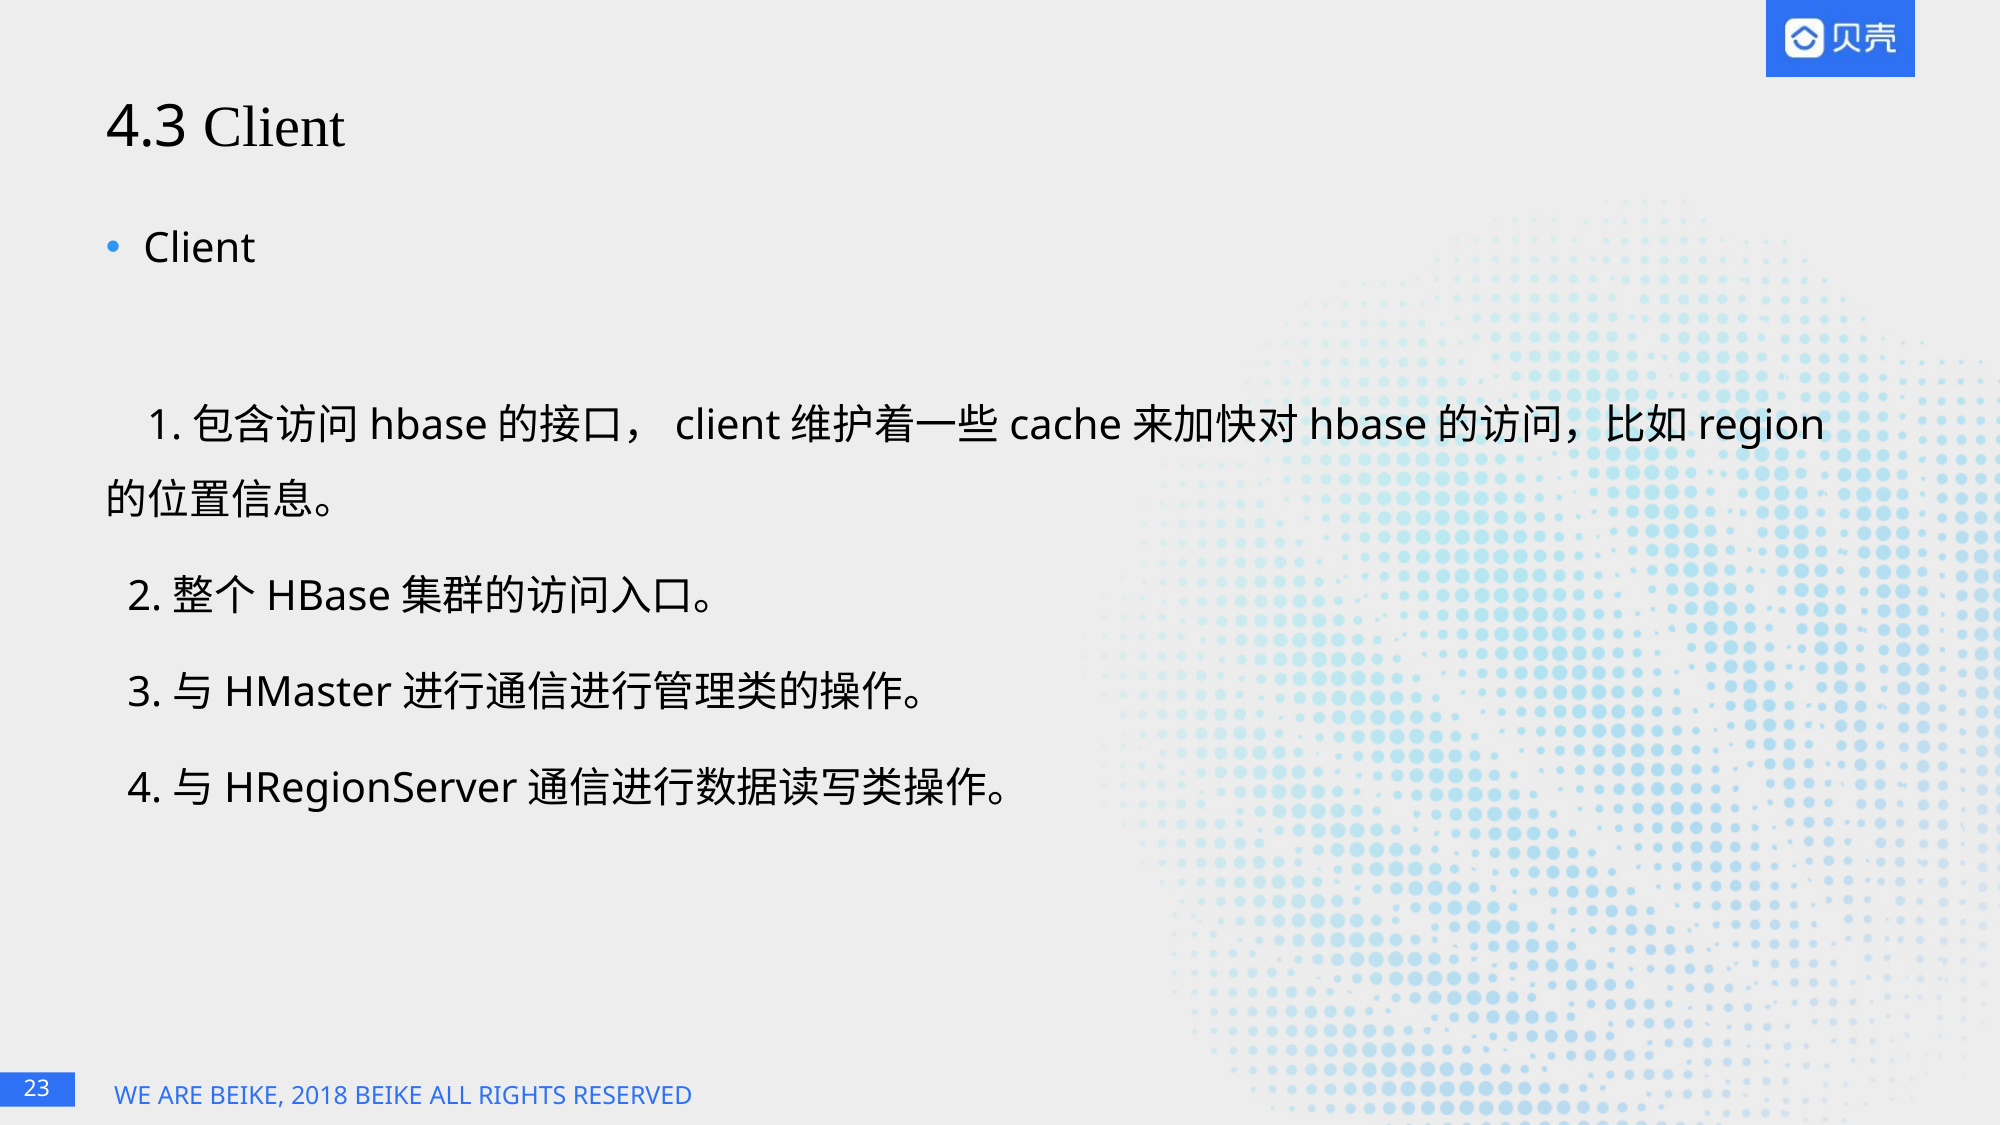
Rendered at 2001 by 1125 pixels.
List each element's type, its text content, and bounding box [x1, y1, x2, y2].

list Client 1.包含访问hbase的接口，client维护着一些cache来加快对hbase的访问，比如region的位置信息。 2.整个HBase集群的访问入口。 3.与HMaster进行通信进行管理类的操作。 4.与HRegionServer通信进行数据读写类操作。 [91, 213, 1845, 1104]
title 4.3 Client [91, 59, 1816, 167]
picture [0, 0, 2000, 1125]
